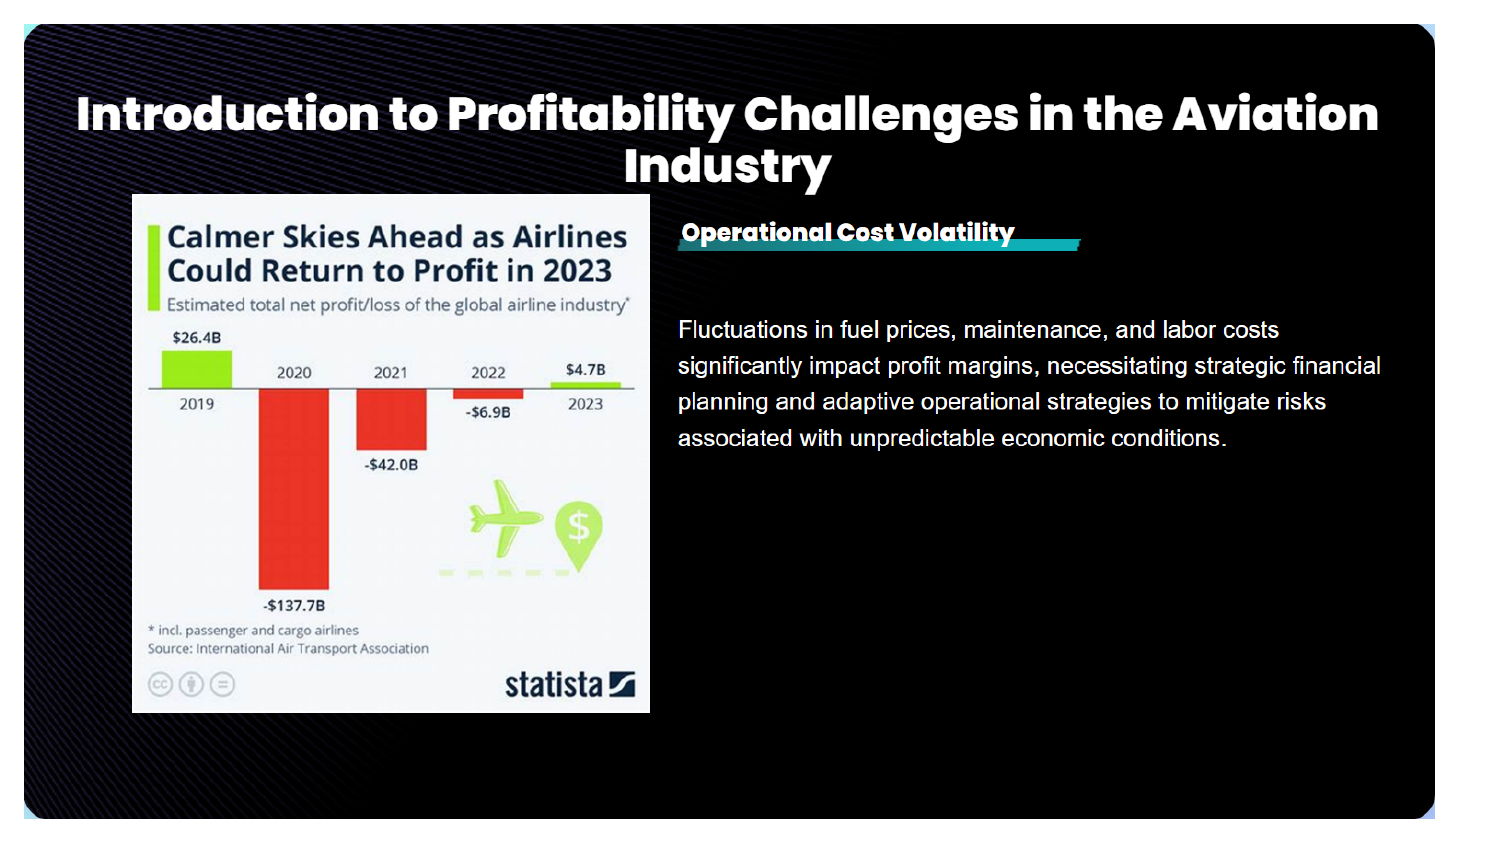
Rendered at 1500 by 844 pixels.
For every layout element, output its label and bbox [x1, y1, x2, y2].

picture [24, 24, 1436, 819]
